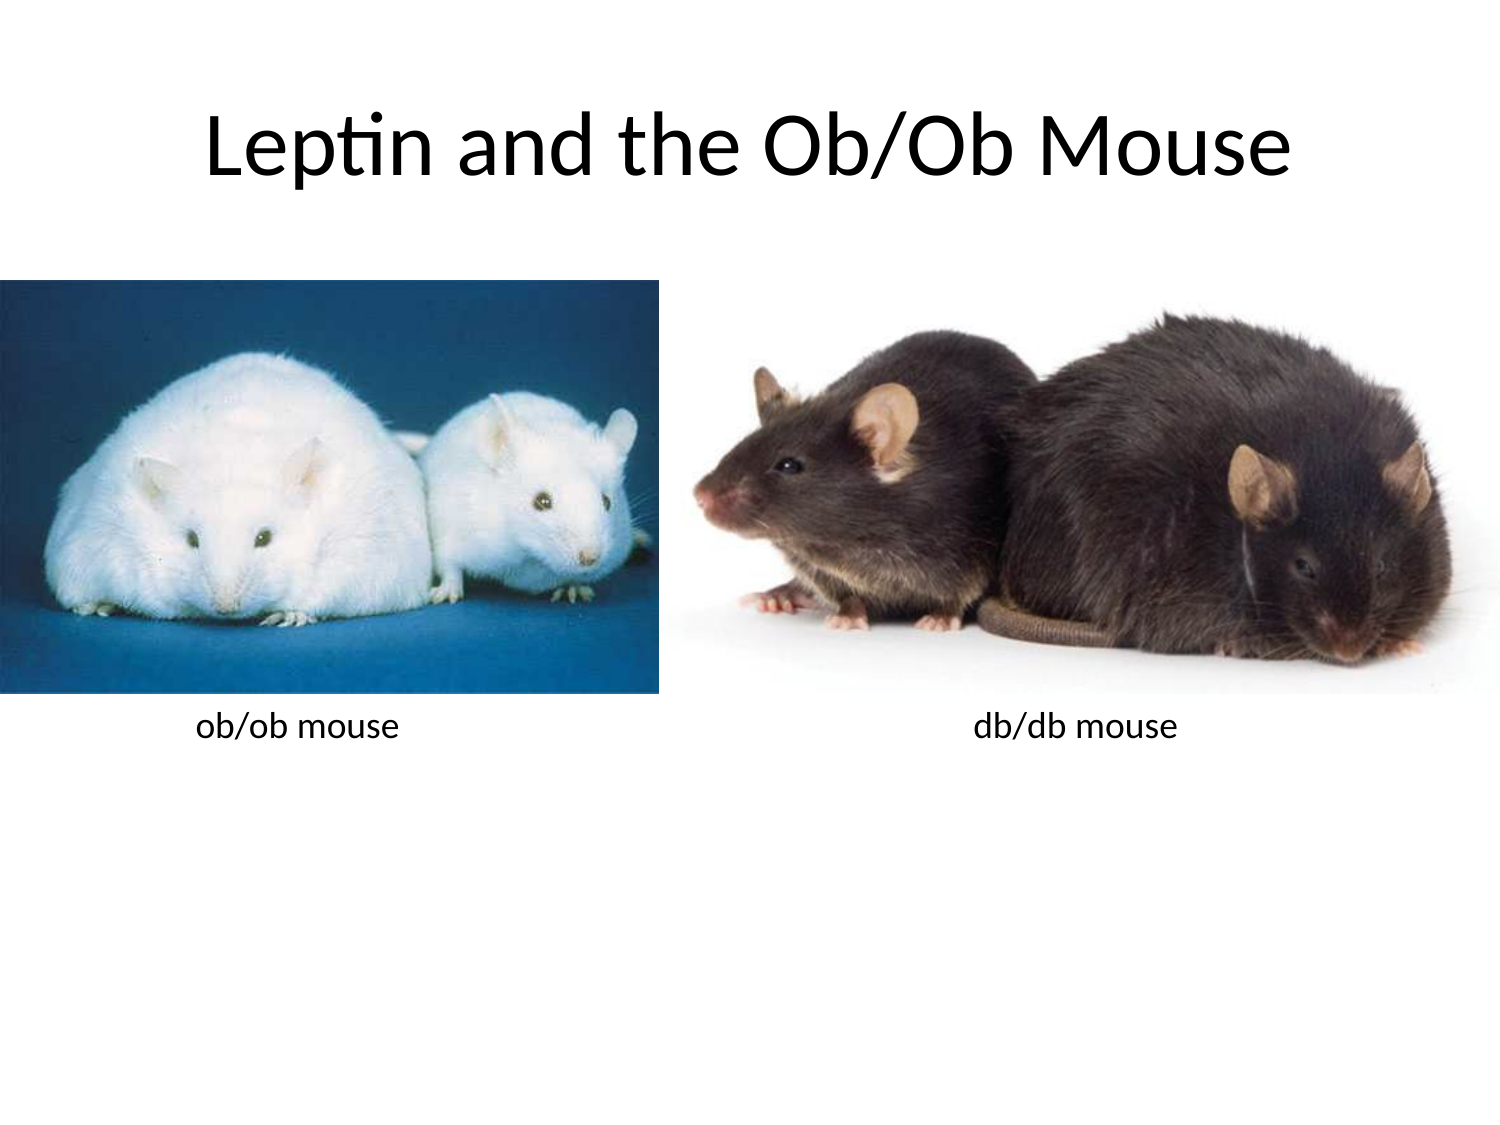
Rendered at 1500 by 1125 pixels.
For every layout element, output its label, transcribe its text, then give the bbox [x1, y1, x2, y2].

text_box db/db mouse [958, 703, 1194, 754]
title Leptin and the Ob/Ob Mouse [75, 45, 1425, 233]
picture [0, 280, 1500, 694]
text_box ob/ob mouse [180, 703, 415, 754]
